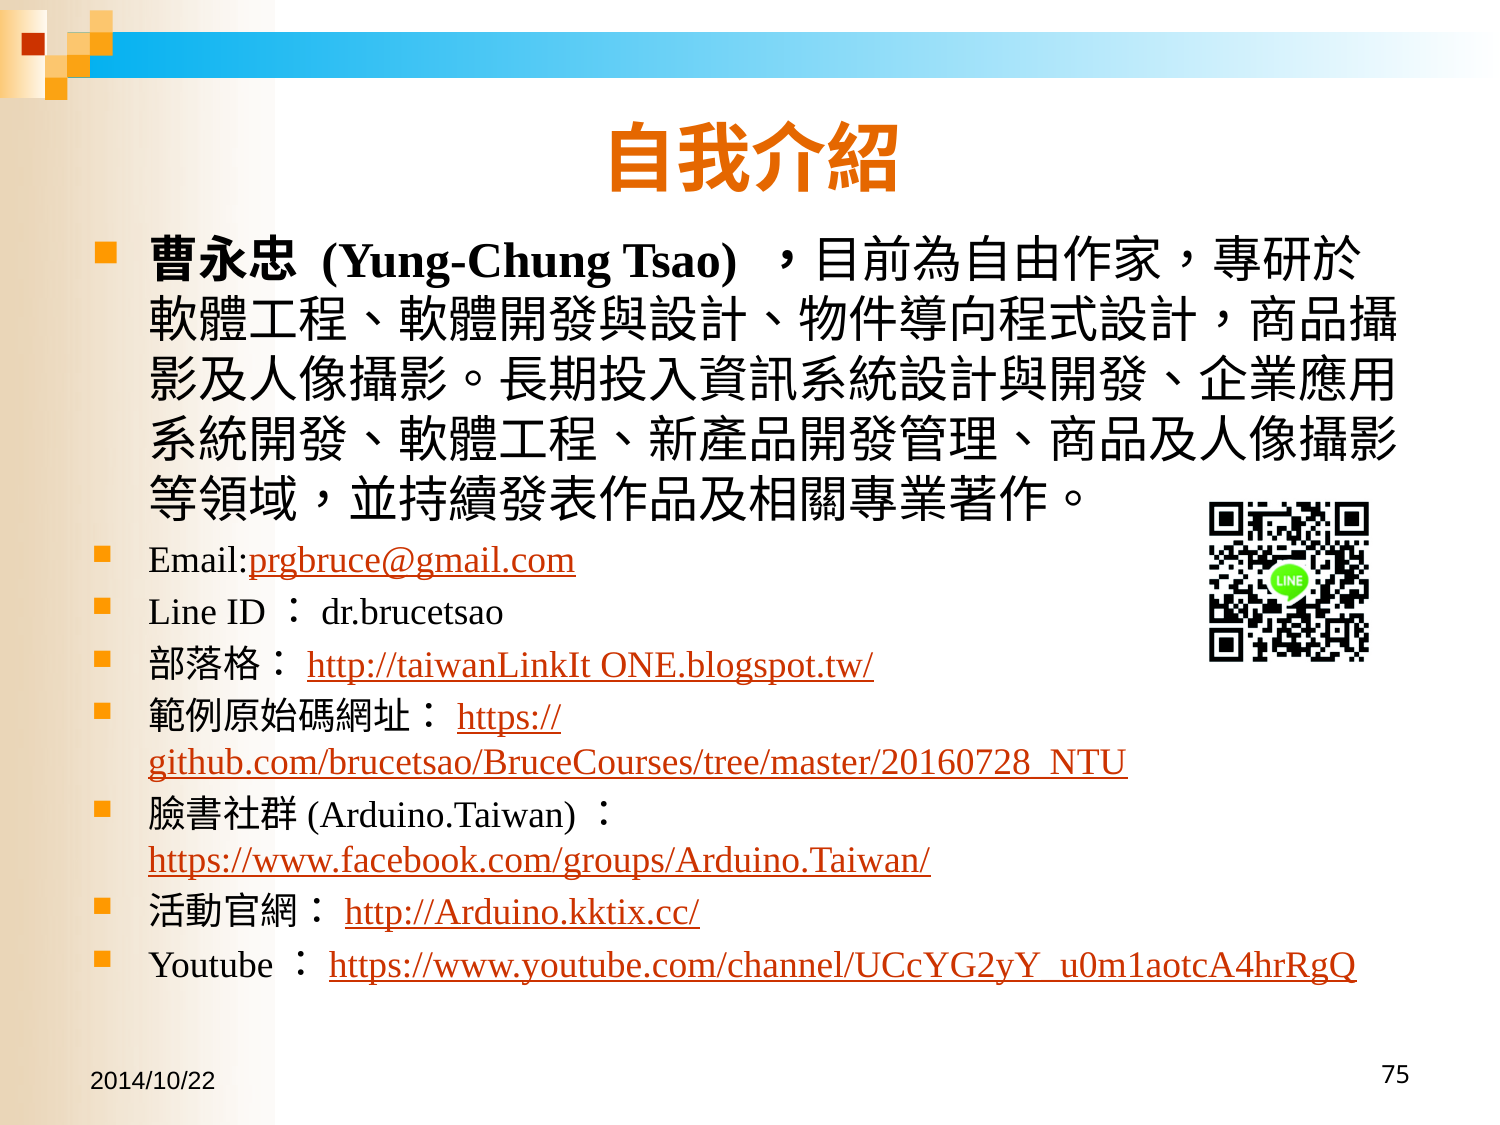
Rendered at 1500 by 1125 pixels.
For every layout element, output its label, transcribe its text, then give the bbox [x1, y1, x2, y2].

slide_number 75 [1074, 1025, 1425, 1100]
title 自我介紹 [76, 42, 1427, 220]
list 曹永忠 (Yung-Chung Tsao) ，目前為自由作家，專研於軟體工程、軟體開發與設計、物件導向程式設計，商品攝影及人像攝影。長期投入資訊系統設計與開發、企業應用系統開發、軟體工程、新產品開發管理、商品及人像攝影等領域，並持續發表作品及相關專業著作。 Email:prgbruce@gmail.com Line ID：dr.brucetsao 部落格：http://taiwanLinkIt ONE.blogspot.tw/ 範例原始碼網址：https://github.com/brucetsao/BruceCourses/tree/master/20160728_NTU 臉書社群(Arduino.Taiwan)：https://www.facebook.com/groups/Arduino.Taiwan/ 活動官網：http://Arduino.kktix.cc/ Youtube：https://www.youtube.com/channel/UCcYG2yY_u0m1aotcA4hrRgQ [76, 220, 1427, 1012]
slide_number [75, 1024, 425, 1103]
picture [1199, 494, 1377, 669]
